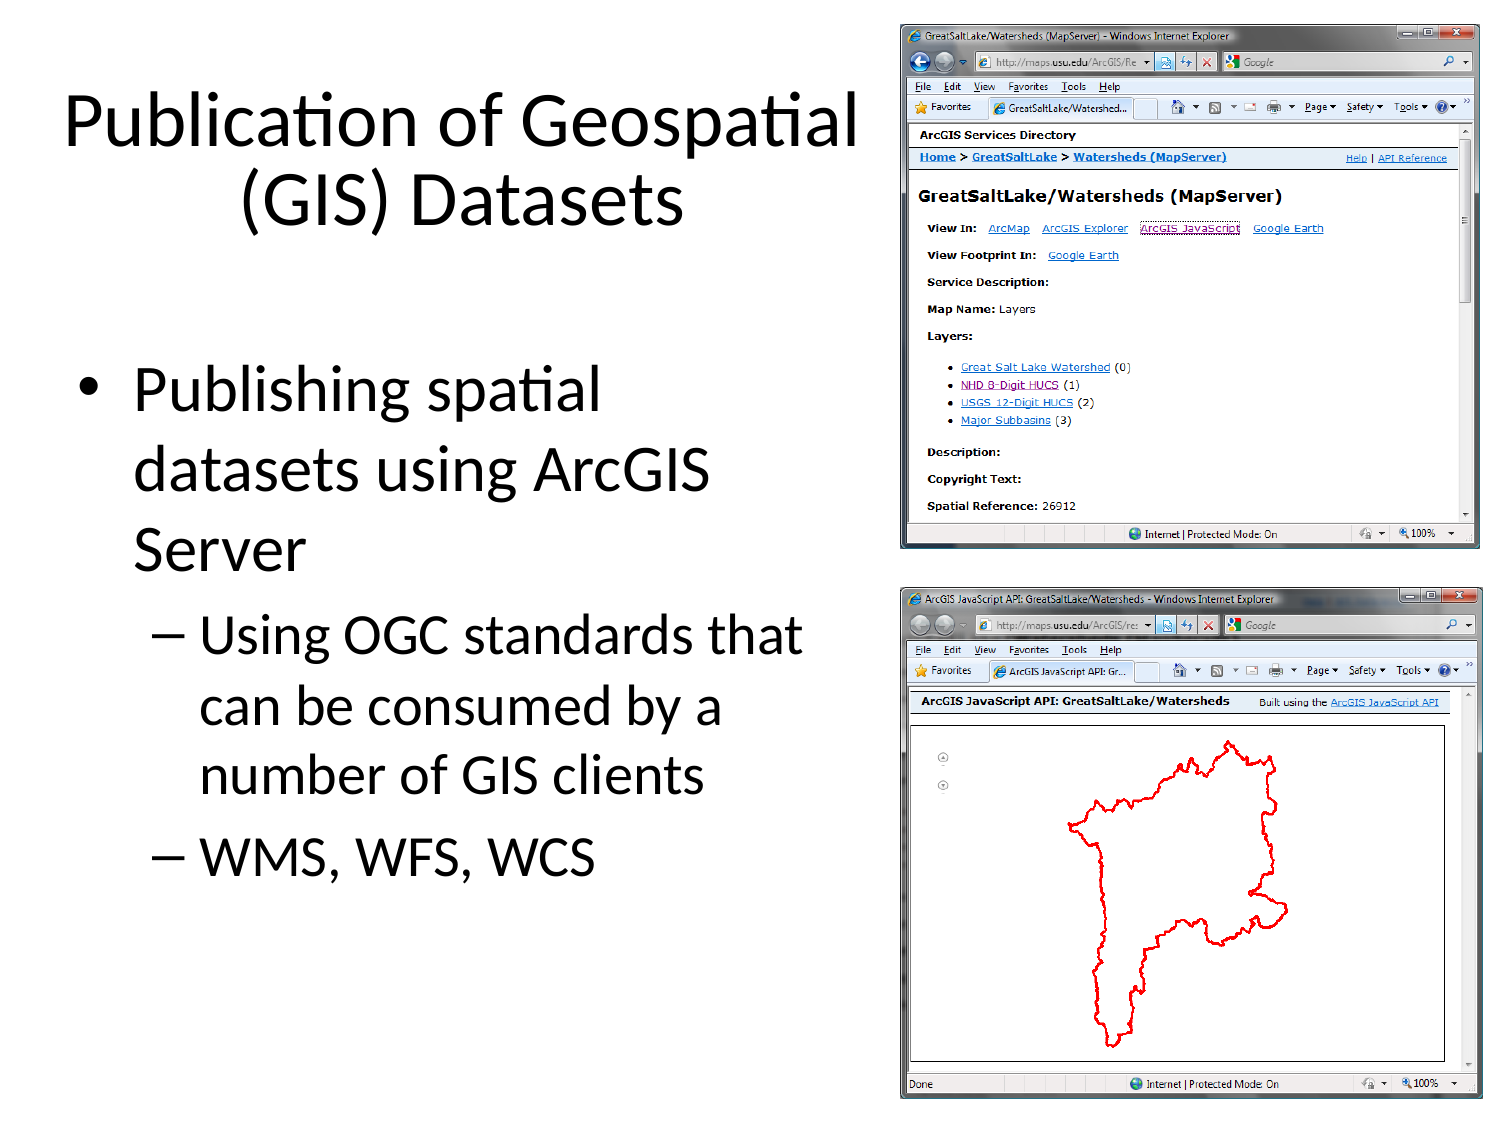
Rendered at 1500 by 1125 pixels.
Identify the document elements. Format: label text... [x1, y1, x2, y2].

list Publishing spatial datasets using ArcGIS Server Using OGC standards that can be consumed by a number of GIS clients WMS, WFS, WCS [62, 337, 825, 1005]
title Publication of Geospatial (GIS) Datasets [37, 45, 888, 288]
picture [899, 24, 1481, 549]
picture [899, 587, 1483, 1099]
